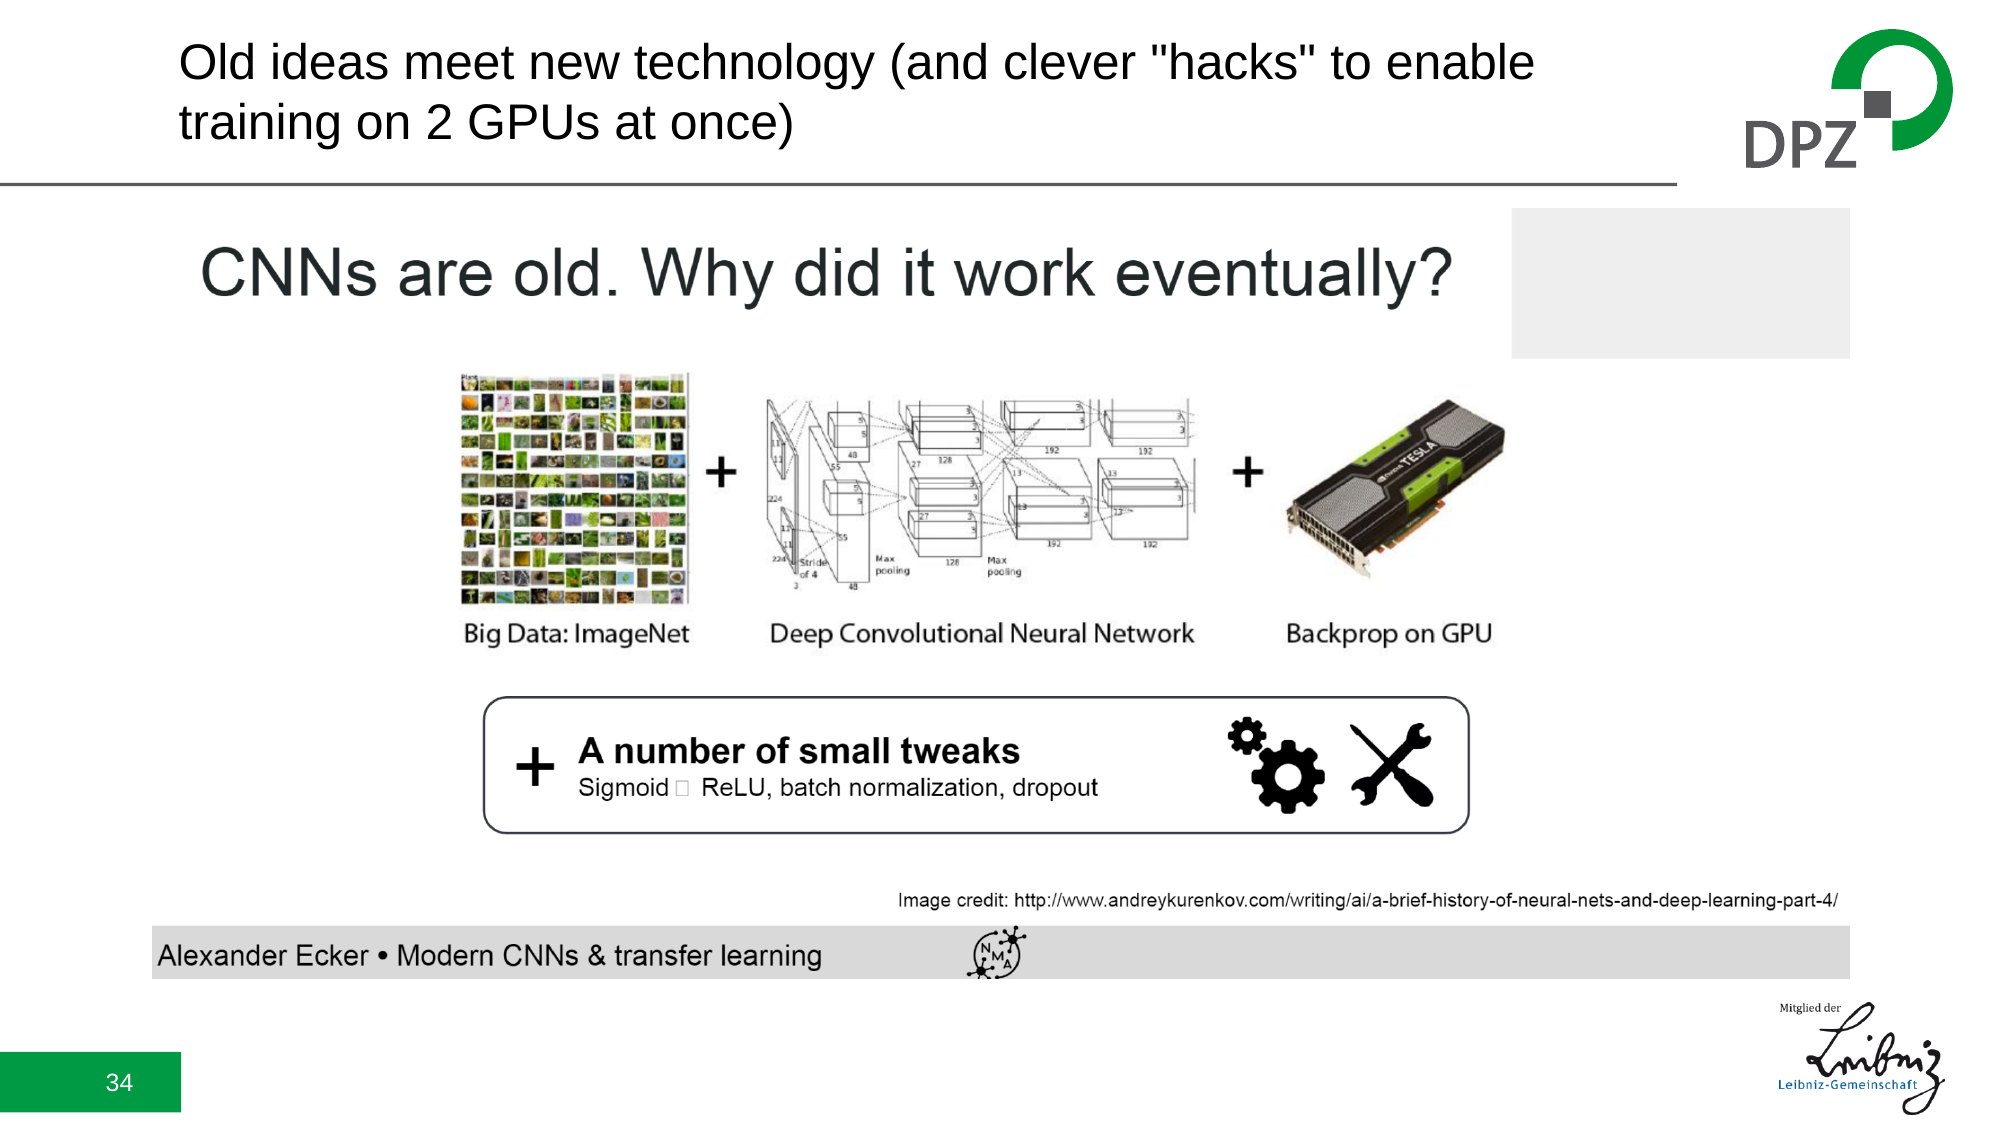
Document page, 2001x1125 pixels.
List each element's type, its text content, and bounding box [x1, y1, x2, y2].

slide_number 34 [0, 1058, 149, 1123]
title Old ideas meet new technology (and clever "hacks" to enable training on 2 GPUs at once) [163, 42, 1579, 137]
picture [151, 207, 1850, 979]
picture [1779, 1002, 1945, 1115]
